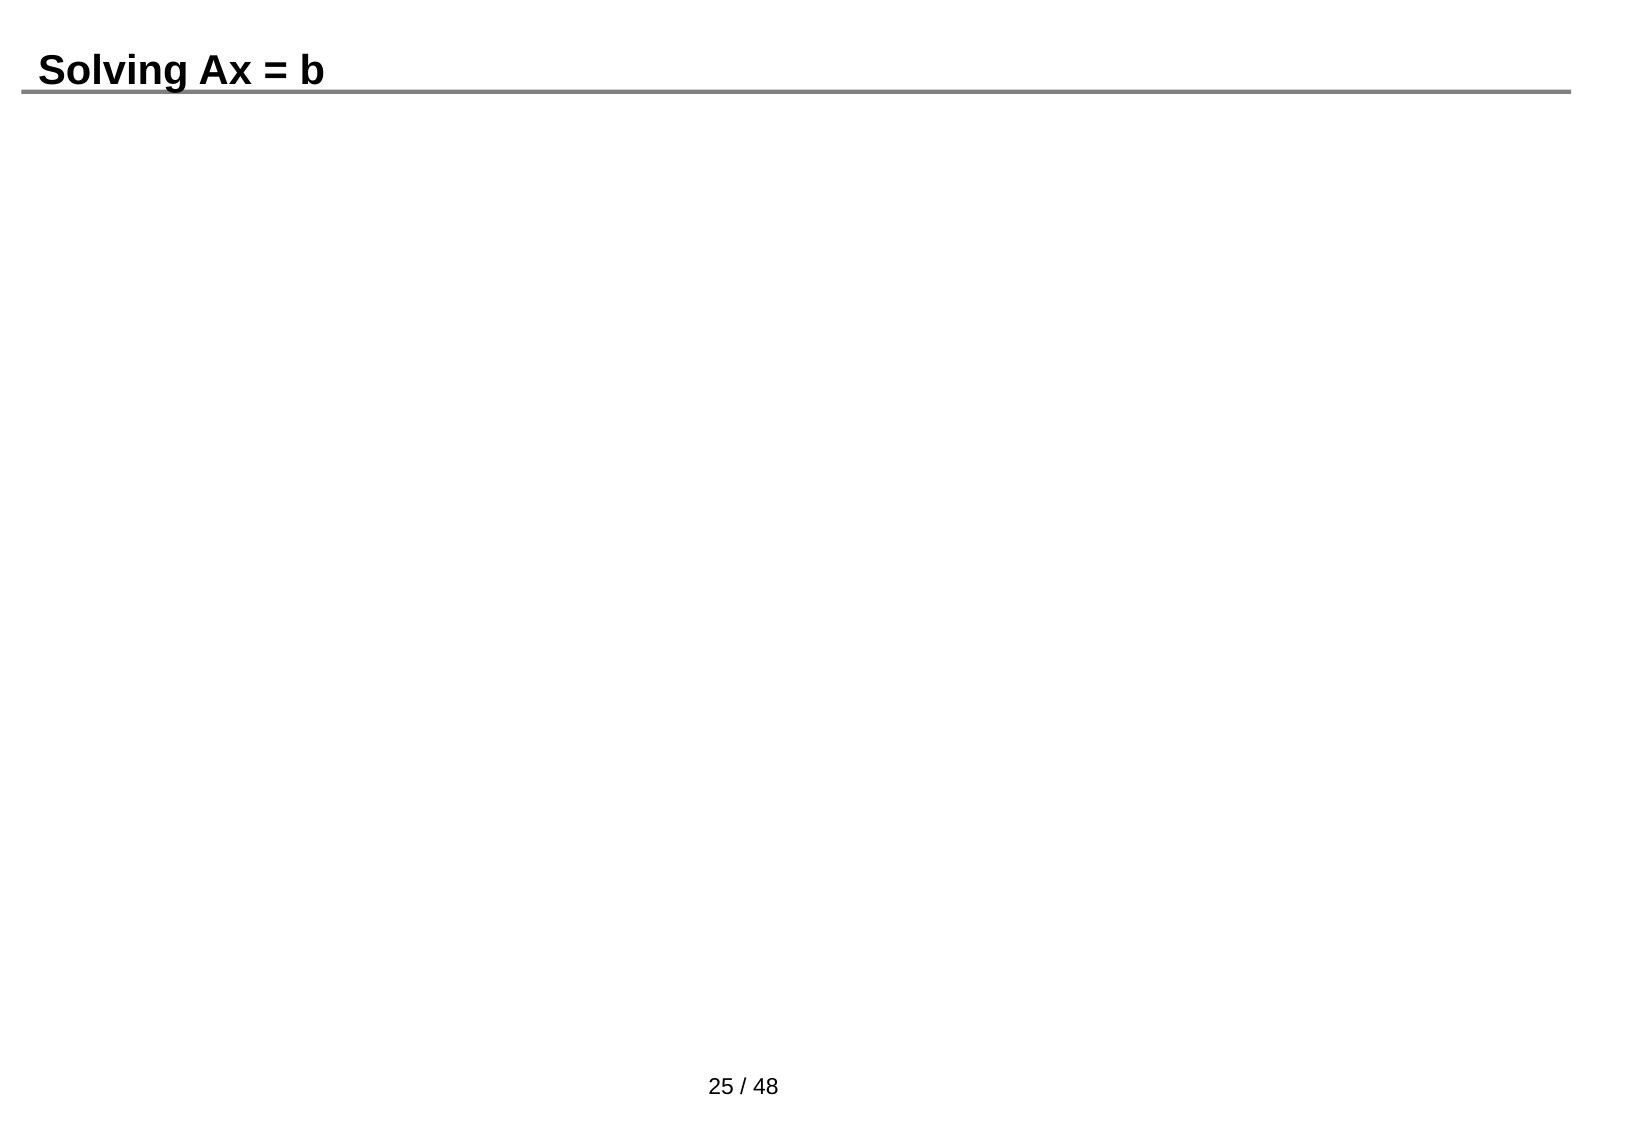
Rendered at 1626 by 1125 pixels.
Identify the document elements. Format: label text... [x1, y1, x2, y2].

title Solving Ax = b [22, 21, 1179, 91]
